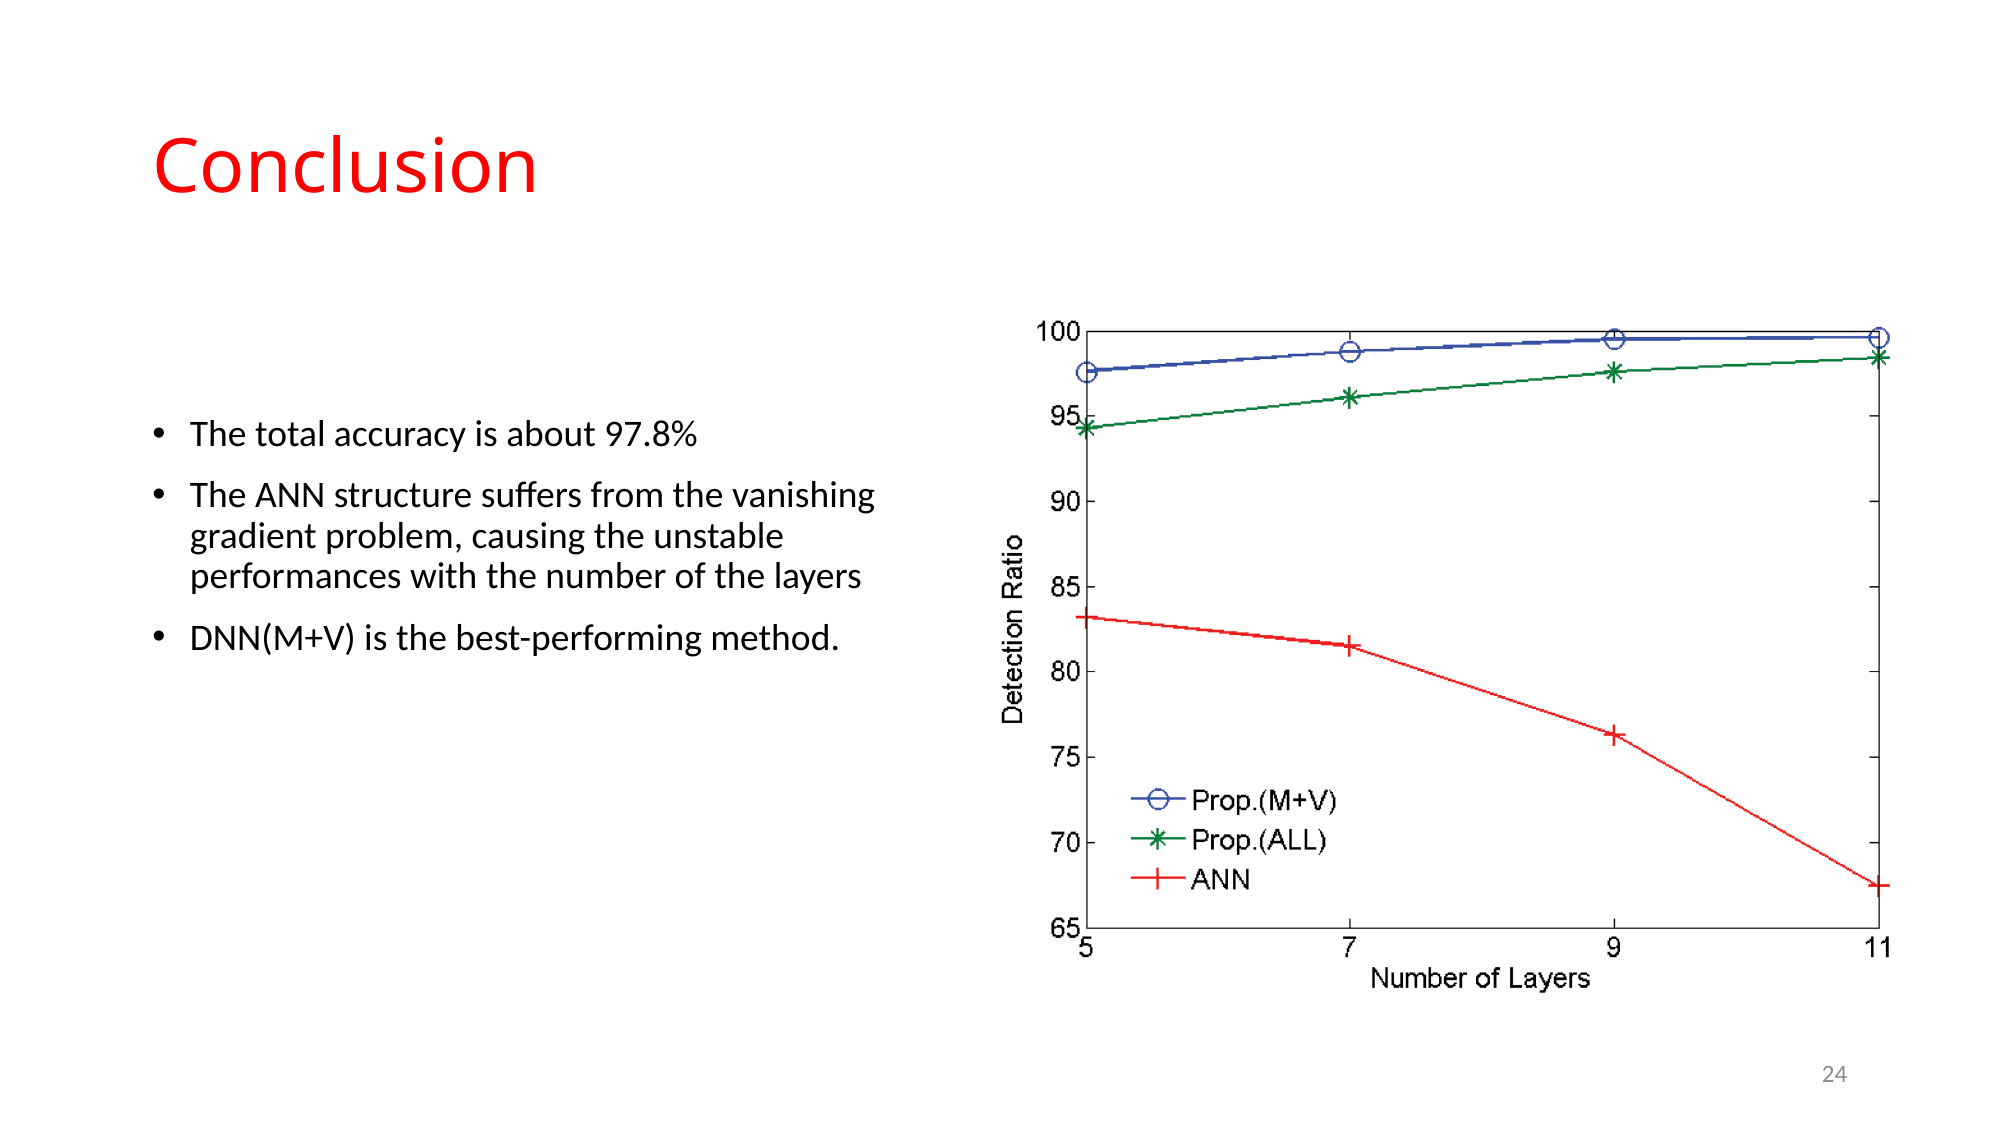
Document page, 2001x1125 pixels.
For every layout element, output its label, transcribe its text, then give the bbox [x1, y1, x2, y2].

slide_number 24 [1412, 1042, 1863, 1103]
list The total accuracy is about 97.8% The ANN structure suffers from the vanishing gradient problem, causing the unstable performances with the number of the layers DNN(M+V) is the best-performing method. [137, 406, 988, 1014]
title Conclusion [137, 59, 1863, 278]
picture [999, 318, 1892, 995]
